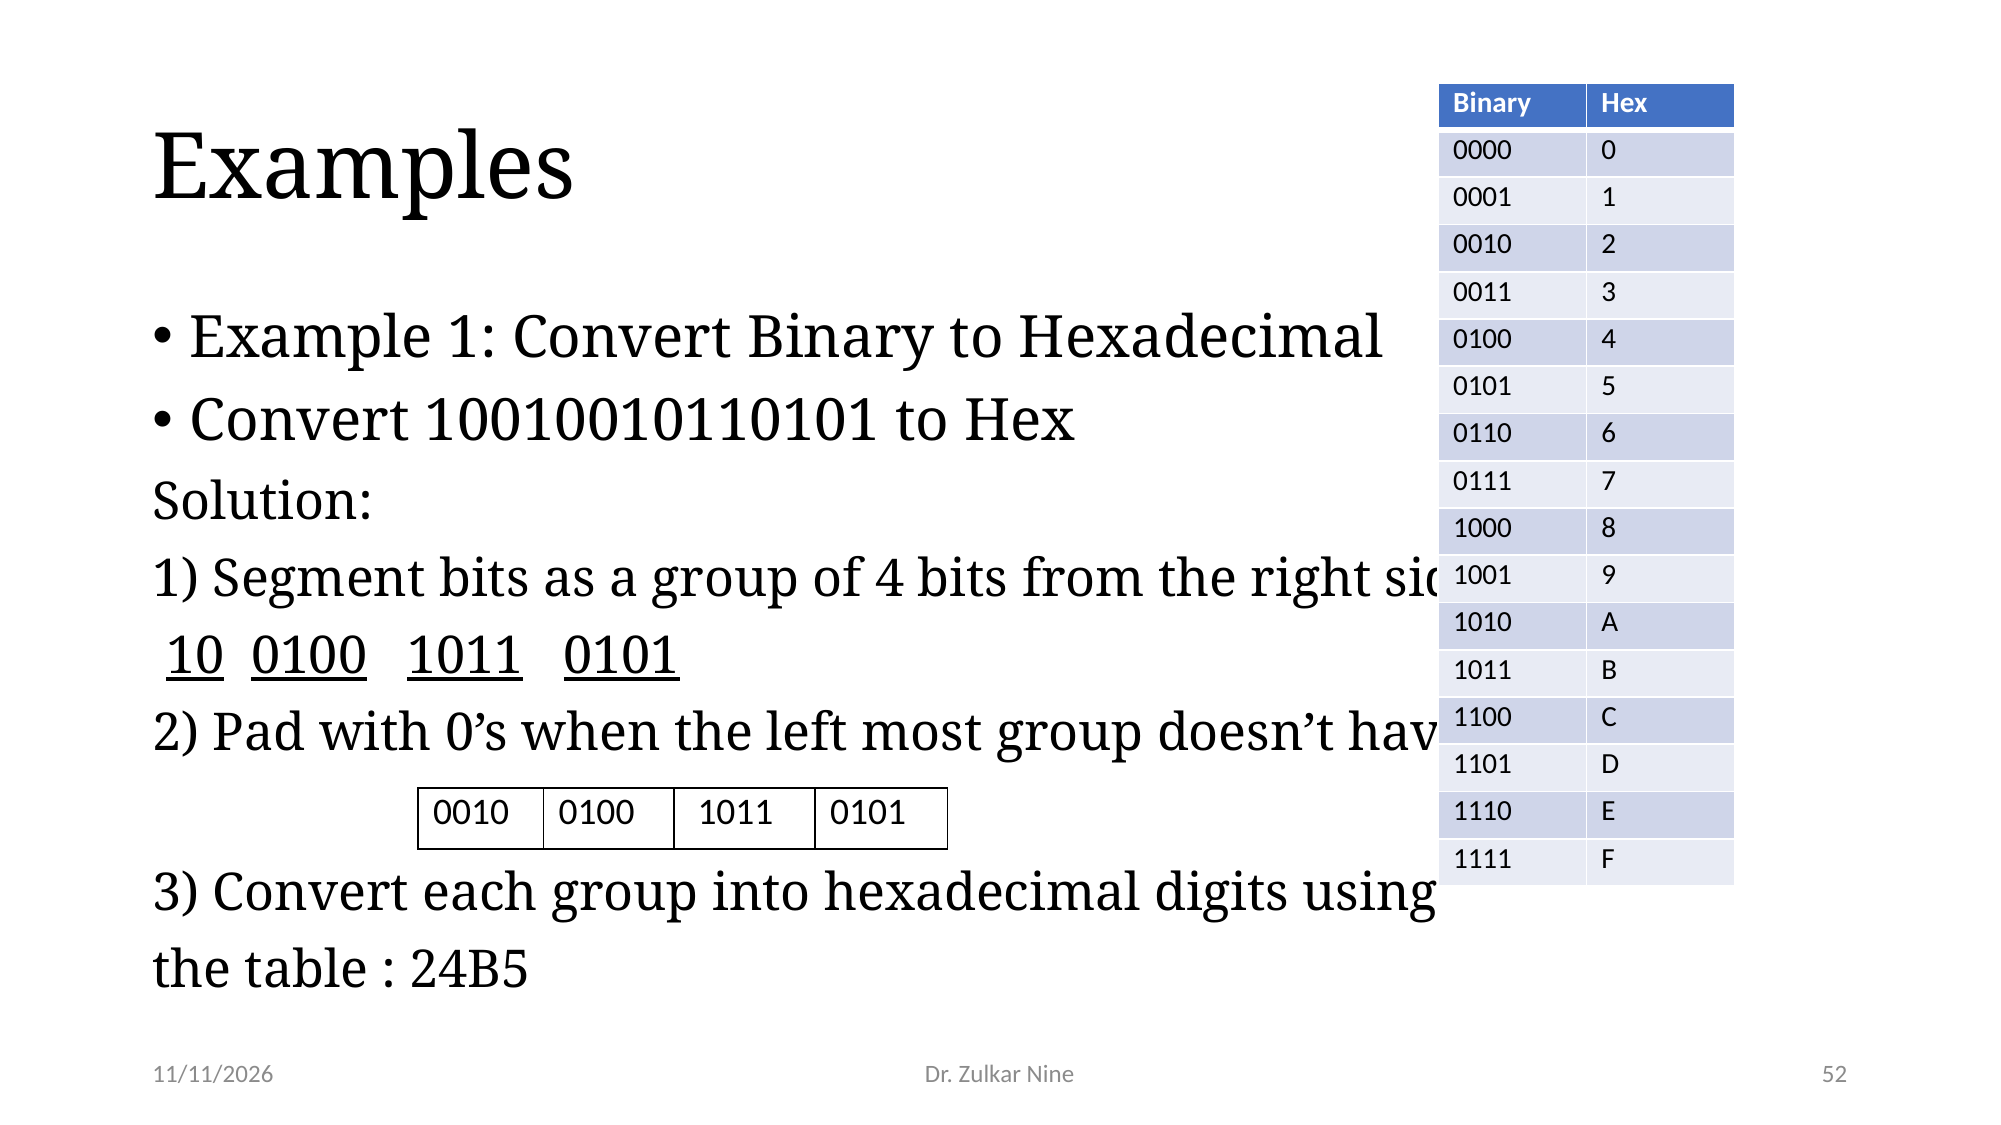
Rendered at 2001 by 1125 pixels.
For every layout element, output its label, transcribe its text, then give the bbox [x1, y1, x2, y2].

table_cell 0010 [1439, 225, 1586, 271]
table_cell 1001 [1439, 556, 1586, 602]
table_cell 0110 [1439, 414, 1586, 460]
table_cell 8 [1587, 509, 1734, 554]
table_cell 1101 [1439, 745, 1586, 791]
table_cell 1110 [1439, 792, 1586, 838]
table_cell 0100 [1439, 320, 1586, 365]
footer Dr. Zulkar Nine [662, 1042, 1338, 1103]
table_cell 0001 [1439, 178, 1586, 224]
table_cell 2 [1587, 225, 1734, 271]
table_cell 1010 [1439, 603, 1586, 649]
table_cell C [1587, 698, 1734, 743]
table_cell 6 [1587, 414, 1734, 460]
table_cell 1 [1587, 178, 1734, 224]
table_cell D [1587, 745, 1734, 791]
table_cell A [1587, 603, 1734, 649]
table_cell 3 [1587, 273, 1734, 318]
table_header 1011 [675, 789, 814, 848]
table_header 0100 [544, 789, 673, 848]
table_cell 7 [1587, 462, 1734, 507]
table_cell 0101 [1439, 367, 1586, 413]
slide_number 52 [1412, 1042, 1863, 1103]
table_cell 0000 [1439, 133, 1586, 176]
table_cell 4 [1587, 320, 1734, 365]
list Example 1: Convert Binary to Hexadecimal Convert 10010010110101 to Hex Solution: 1) Segment bits as a group of 4 bits from the right side. 10 0100 1011 0101 2) Pad with 0’s when the left most group doesn’t have 4 bits 3) Convert each group into hexadecimal digits using the table : 24B5 [137, 299, 1892, 1014]
table_cell 0 [1587, 133, 1734, 176]
table_cell F [1587, 840, 1734, 885]
table_cell B [1587, 651, 1734, 696]
table_cell 1111 [1439, 840, 1586, 885]
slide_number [137, 1042, 588, 1103]
table_cell 0111 [1439, 462, 1586, 507]
table_header Hex [1587, 84, 1734, 127]
table_cell 9 [1587, 556, 1734, 602]
table_cell 1000 [1439, 509, 1586, 554]
table_header 0101 [816, 789, 947, 848]
table_cell 1011 [1439, 651, 1586, 696]
table_cell 5 [1587, 367, 1734, 413]
table_header 0010 [419, 789, 543, 848]
title Examples [137, 59, 1863, 278]
table_cell 0011 [1439, 273, 1586, 318]
table_cell 1100 [1439, 698, 1586, 743]
table_cell E [1587, 792, 1734, 838]
table_header Binary [1439, 84, 1586, 127]
